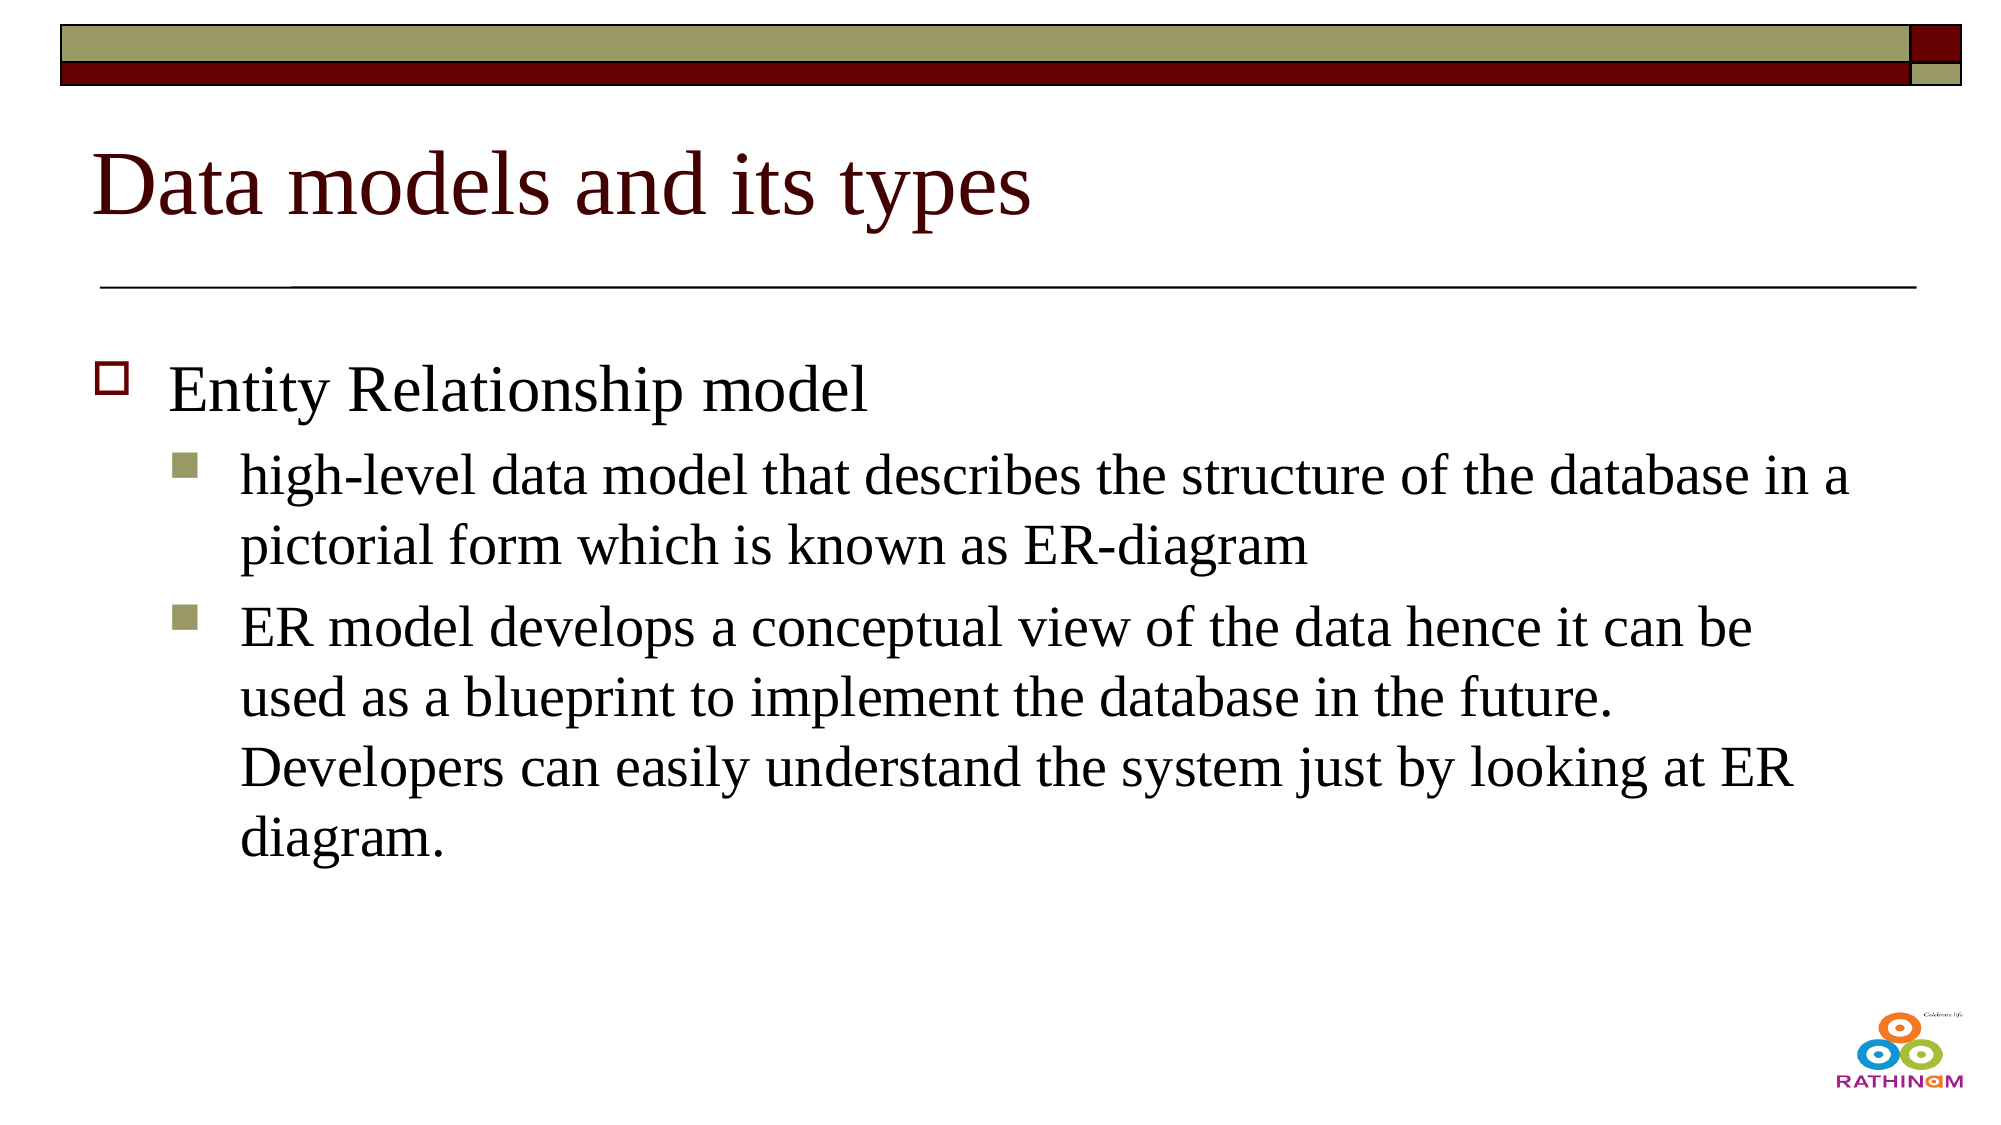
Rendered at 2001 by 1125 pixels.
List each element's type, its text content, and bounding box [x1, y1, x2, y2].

picture [1830, 1000, 1969, 1100]
list Entity Relationship model high-level data model that describes the structure of the database in a pictorial form which is known as ER-diagram ER model develops a conceptual view of the data hence it can be used as a blueprint to implement the database in the future. Developers can easily understand the system just by looking at ER diagram. [76, 337, 1877, 1023]
title Data models and its types [76, 52, 1877, 241]
